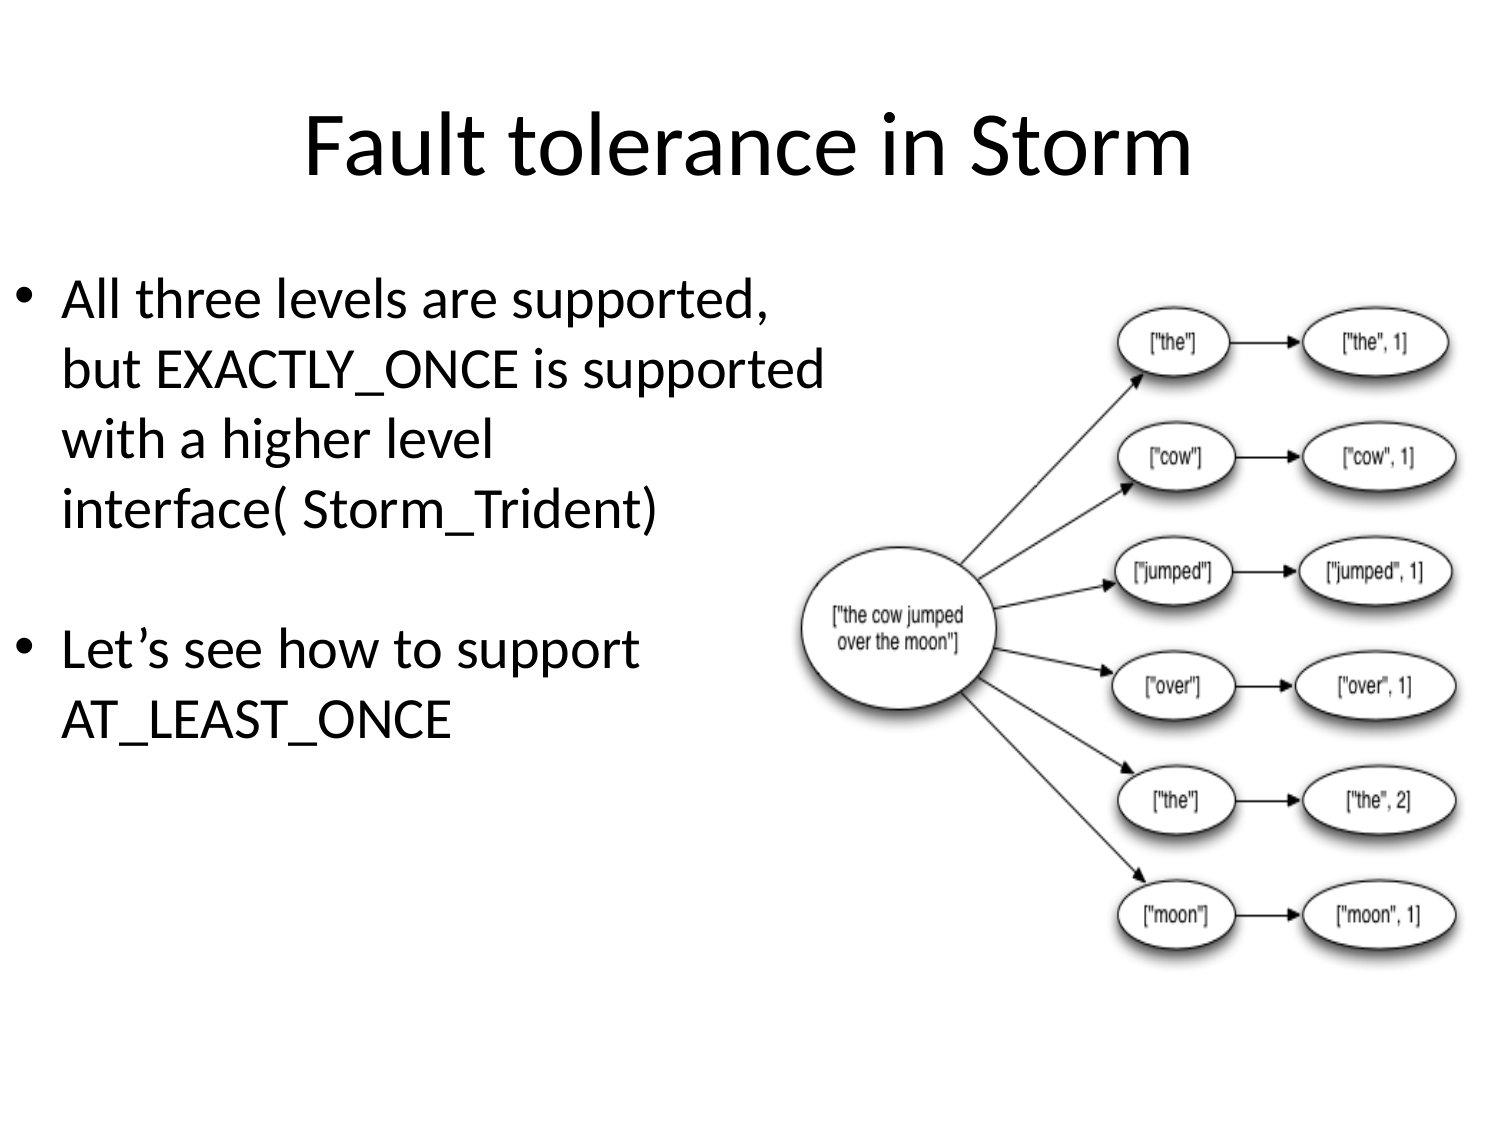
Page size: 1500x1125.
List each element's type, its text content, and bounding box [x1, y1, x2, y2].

picture [780, 270, 1474, 1026]
text_box All three levels are supported, but EXACTLY_ONCE is supported with a higher level interface( Storm_Trident) Let’s see how to support AT_LEAST_ONCE [0, 252, 865, 758]
title Fault tolerance in Storm [75, 45, 1425, 233]
